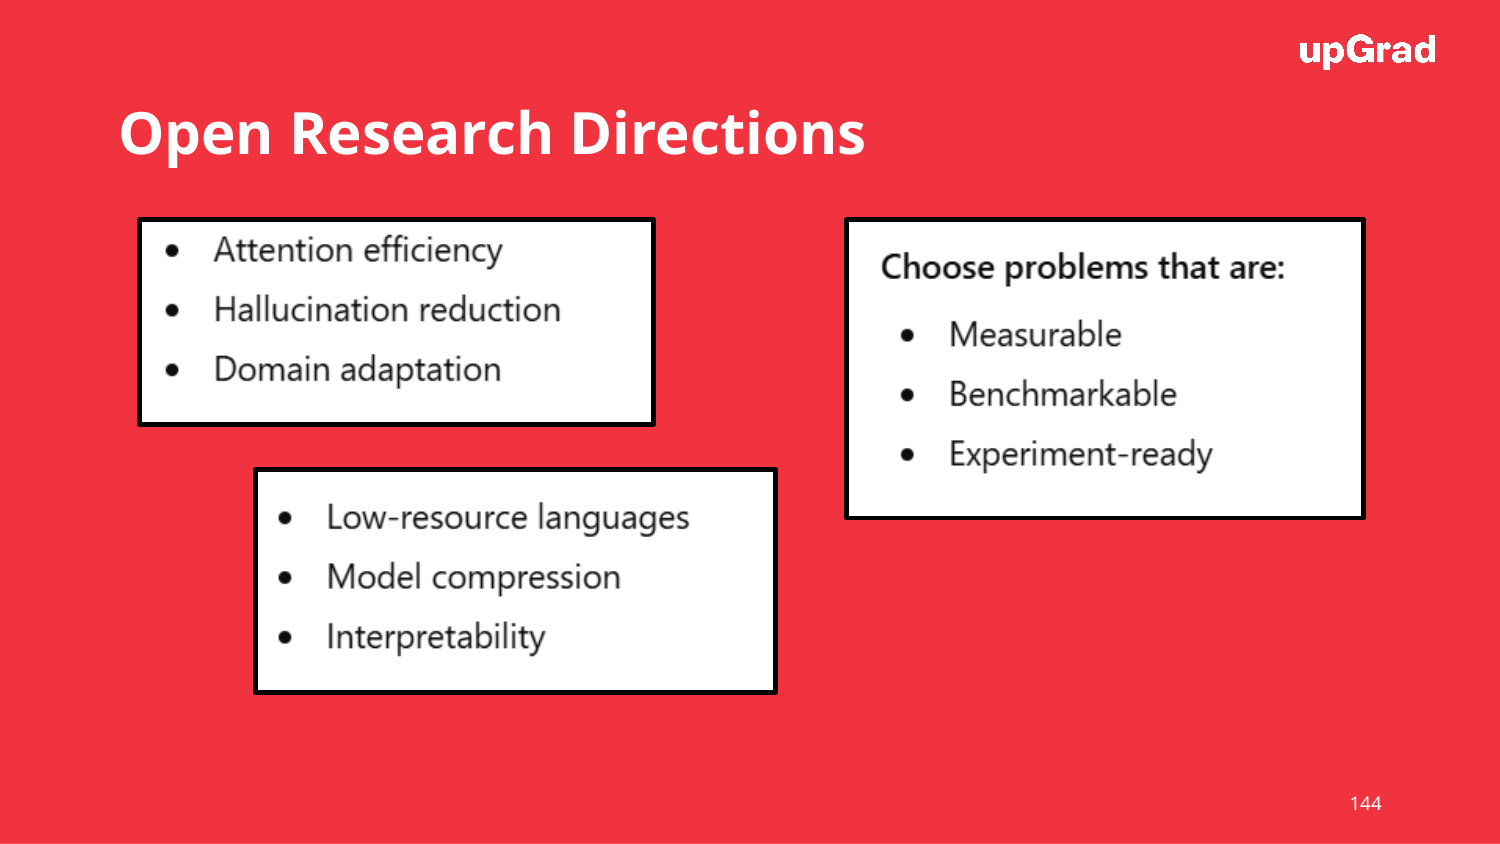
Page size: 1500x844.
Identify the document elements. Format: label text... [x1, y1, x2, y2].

title Open Research Directions [103, 89, 1087, 182]
picture [141, 221, 652, 423]
picture [257, 471, 774, 691]
picture [1300, 34, 1435, 70]
slide_number 144 [1059, 782, 1397, 827]
picture [848, 221, 1362, 516]
